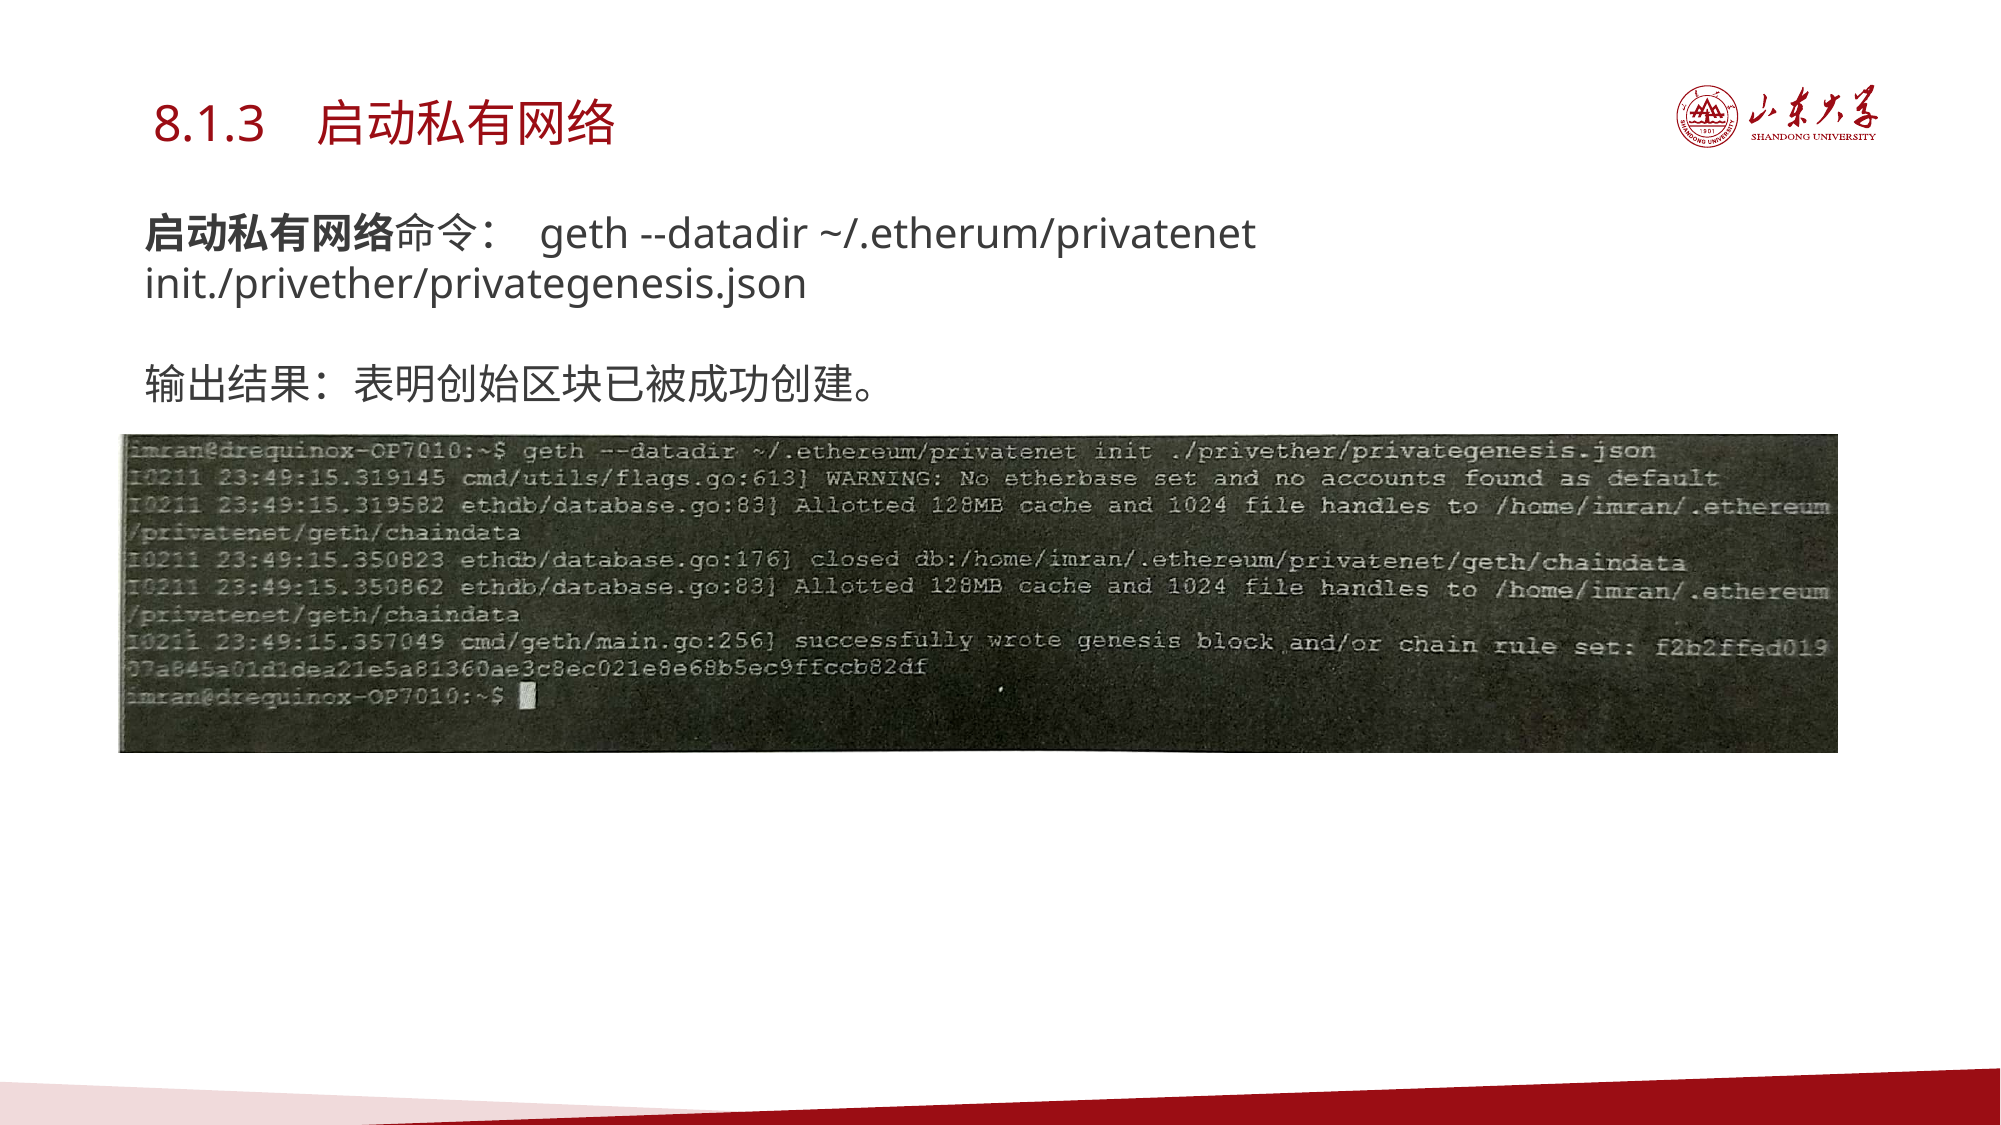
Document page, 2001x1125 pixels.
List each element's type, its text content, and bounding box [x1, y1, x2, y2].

text_box 8.1.3 启动私有网络 [138, 83, 1041, 159]
picture [118, 434, 1838, 753]
text_box 启动私有网络命令： geth --datadir ~/.etherum/privatenet init./privether/privategenesis.json 输出结果：表明创始区块已被成功创建。 [129, 199, 1928, 415]
